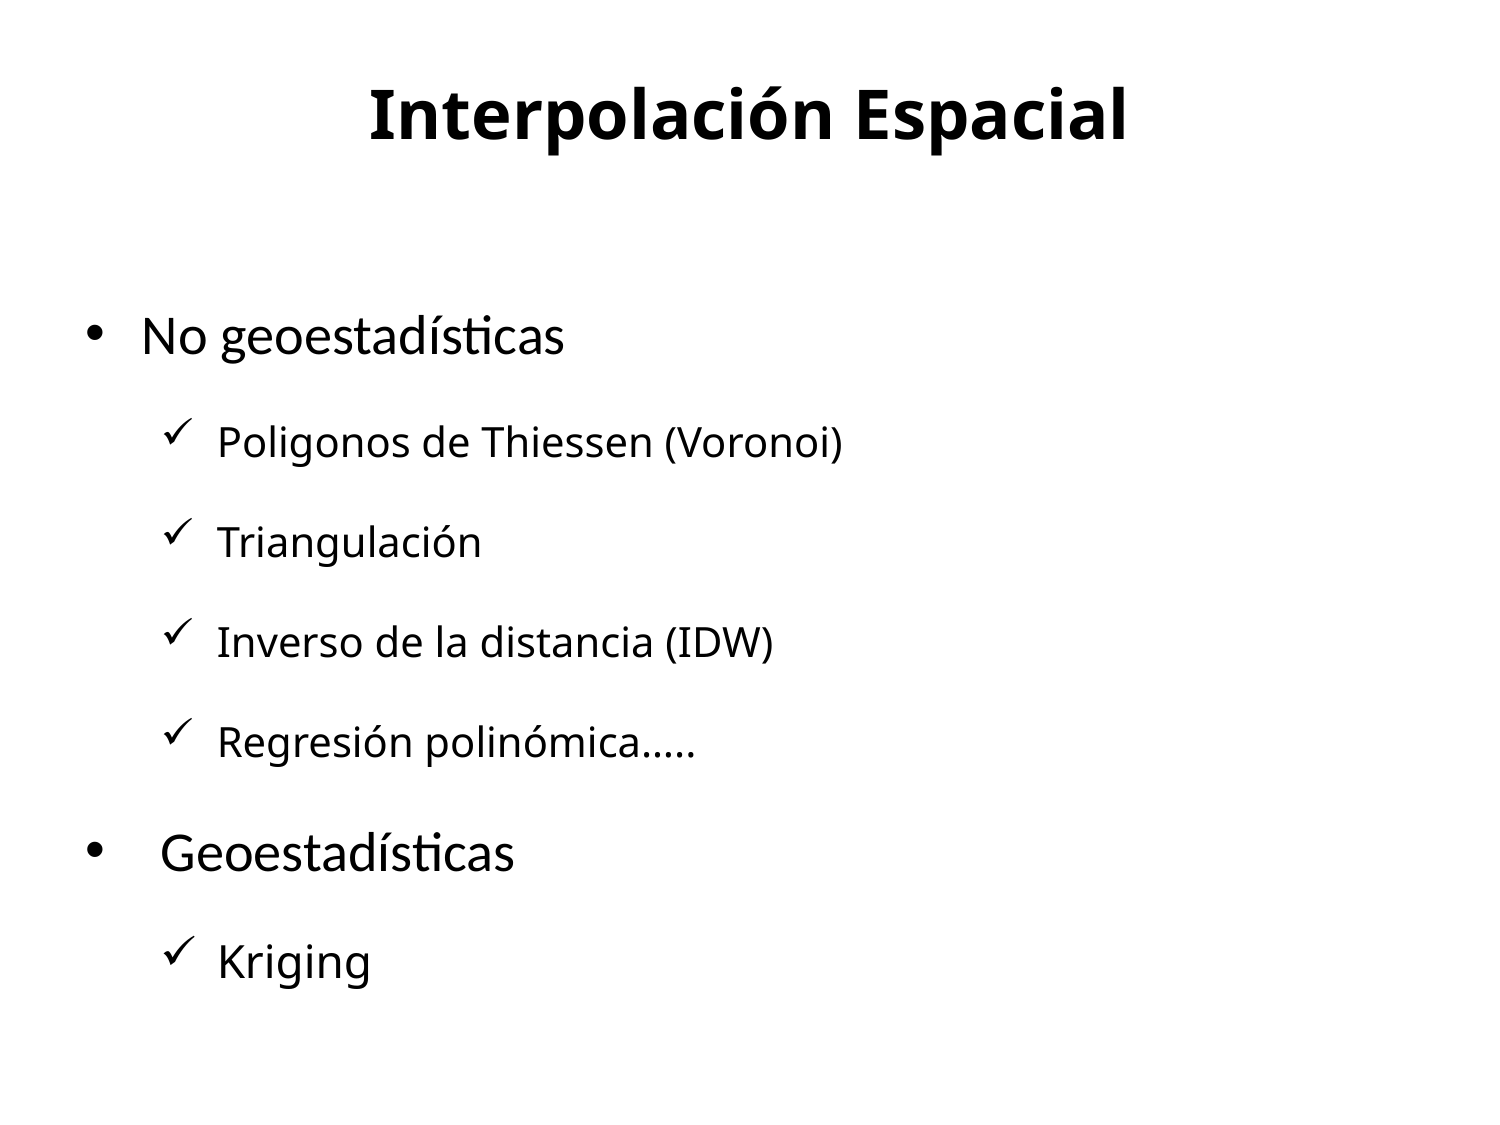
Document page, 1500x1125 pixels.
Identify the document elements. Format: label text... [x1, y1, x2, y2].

text_box No geoestadísticas Poligonos de Thiessen (Voronoi) Triangulación Inverso de la distancia (IDW) Regresión polinómica….. Geoestadísticas Kriging [70, 290, 1430, 1101]
text_box Interpolación Espacial [354, 63, 1146, 161]
